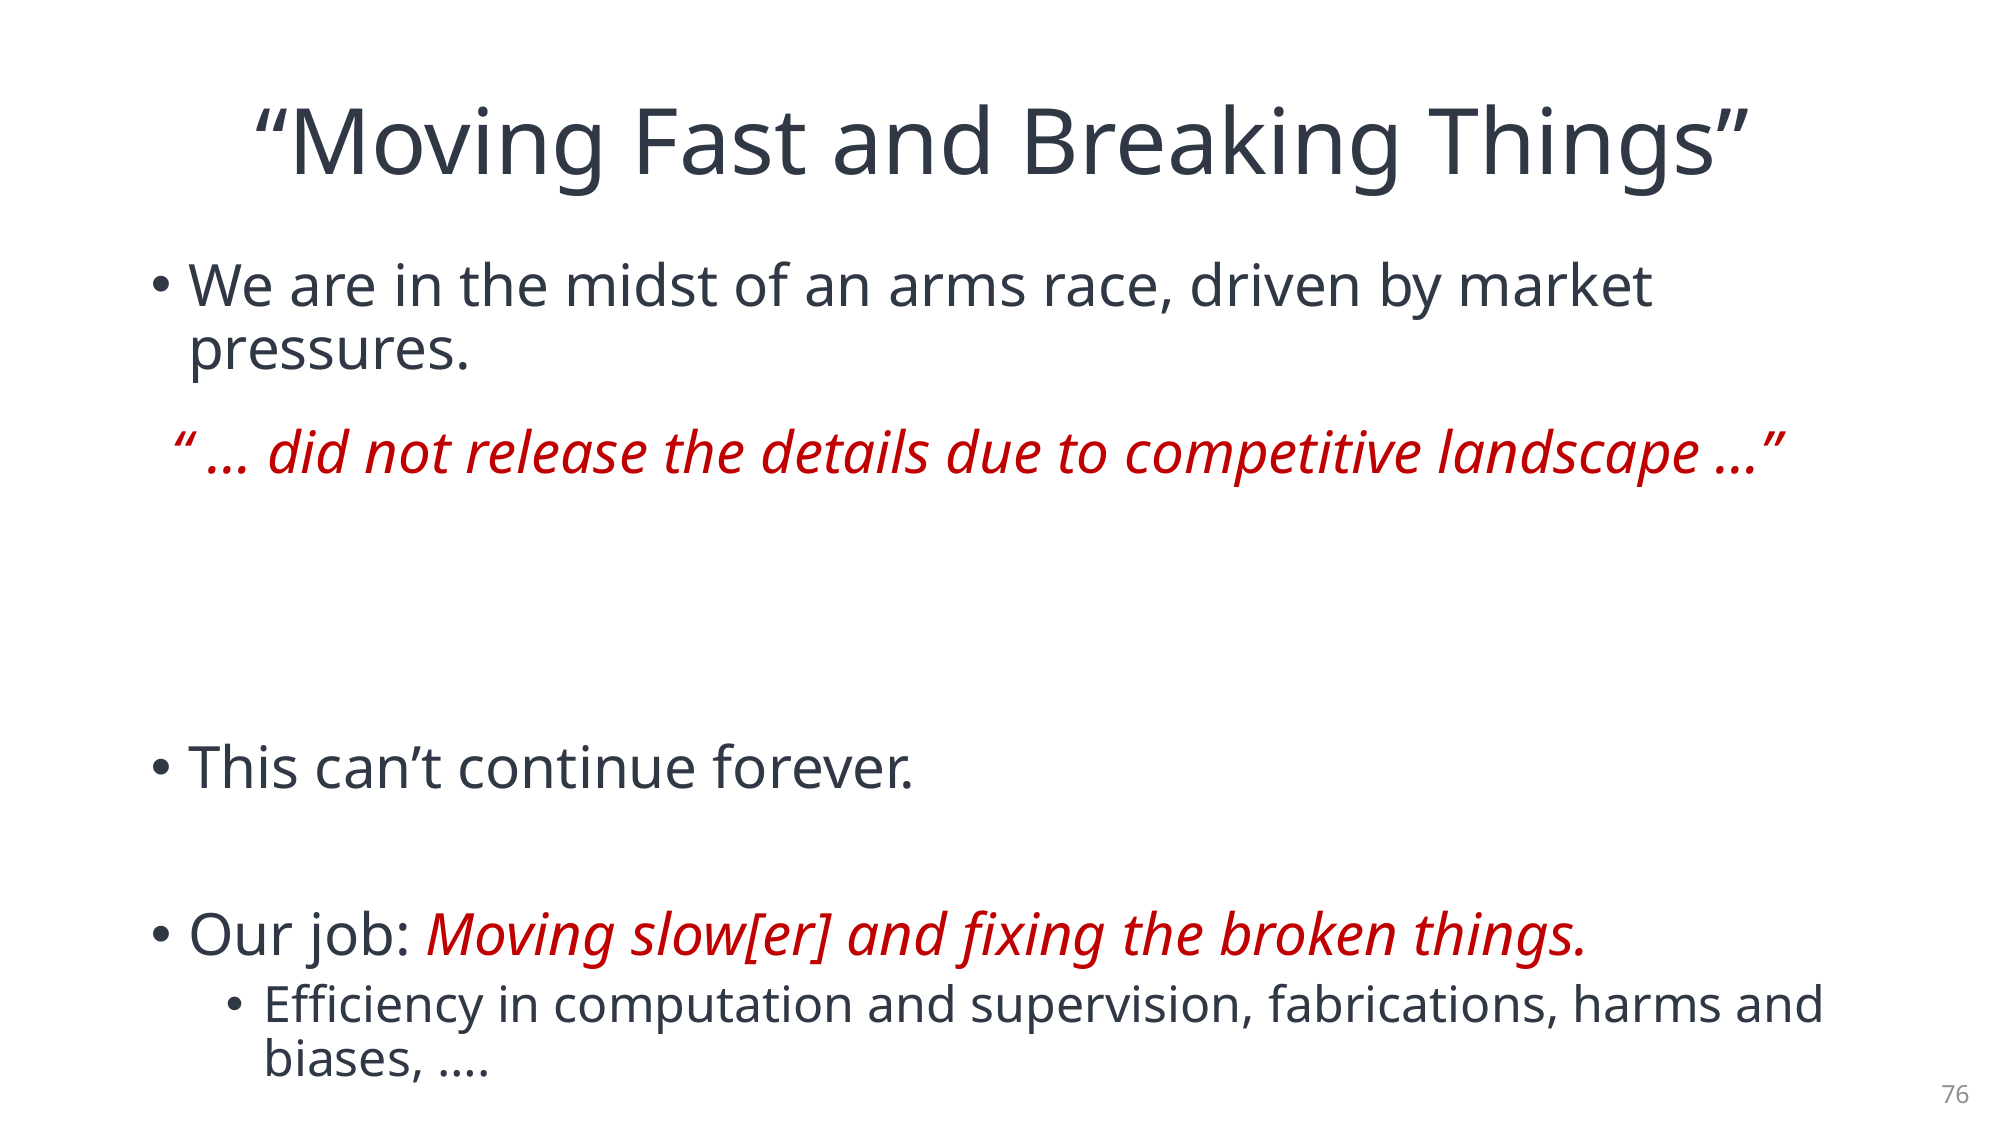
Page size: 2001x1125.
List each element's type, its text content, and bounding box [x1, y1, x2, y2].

slide_number 76 [1912, 1065, 2000, 1125]
list We are in the midst of an arms race, driven by market pressures. This can’t continue forever. Our job: Moving slow[er] and fixing the broken things. Efficiency in computation and supervision, fabrications, harms and biases, …. [135, 248, 1911, 1014]
text_box “ … did not release the details due to competitive landscape …” [156, 407, 1931, 493]
title “Moving Fast and Breaking Things” [32, 62, 1974, 228]
